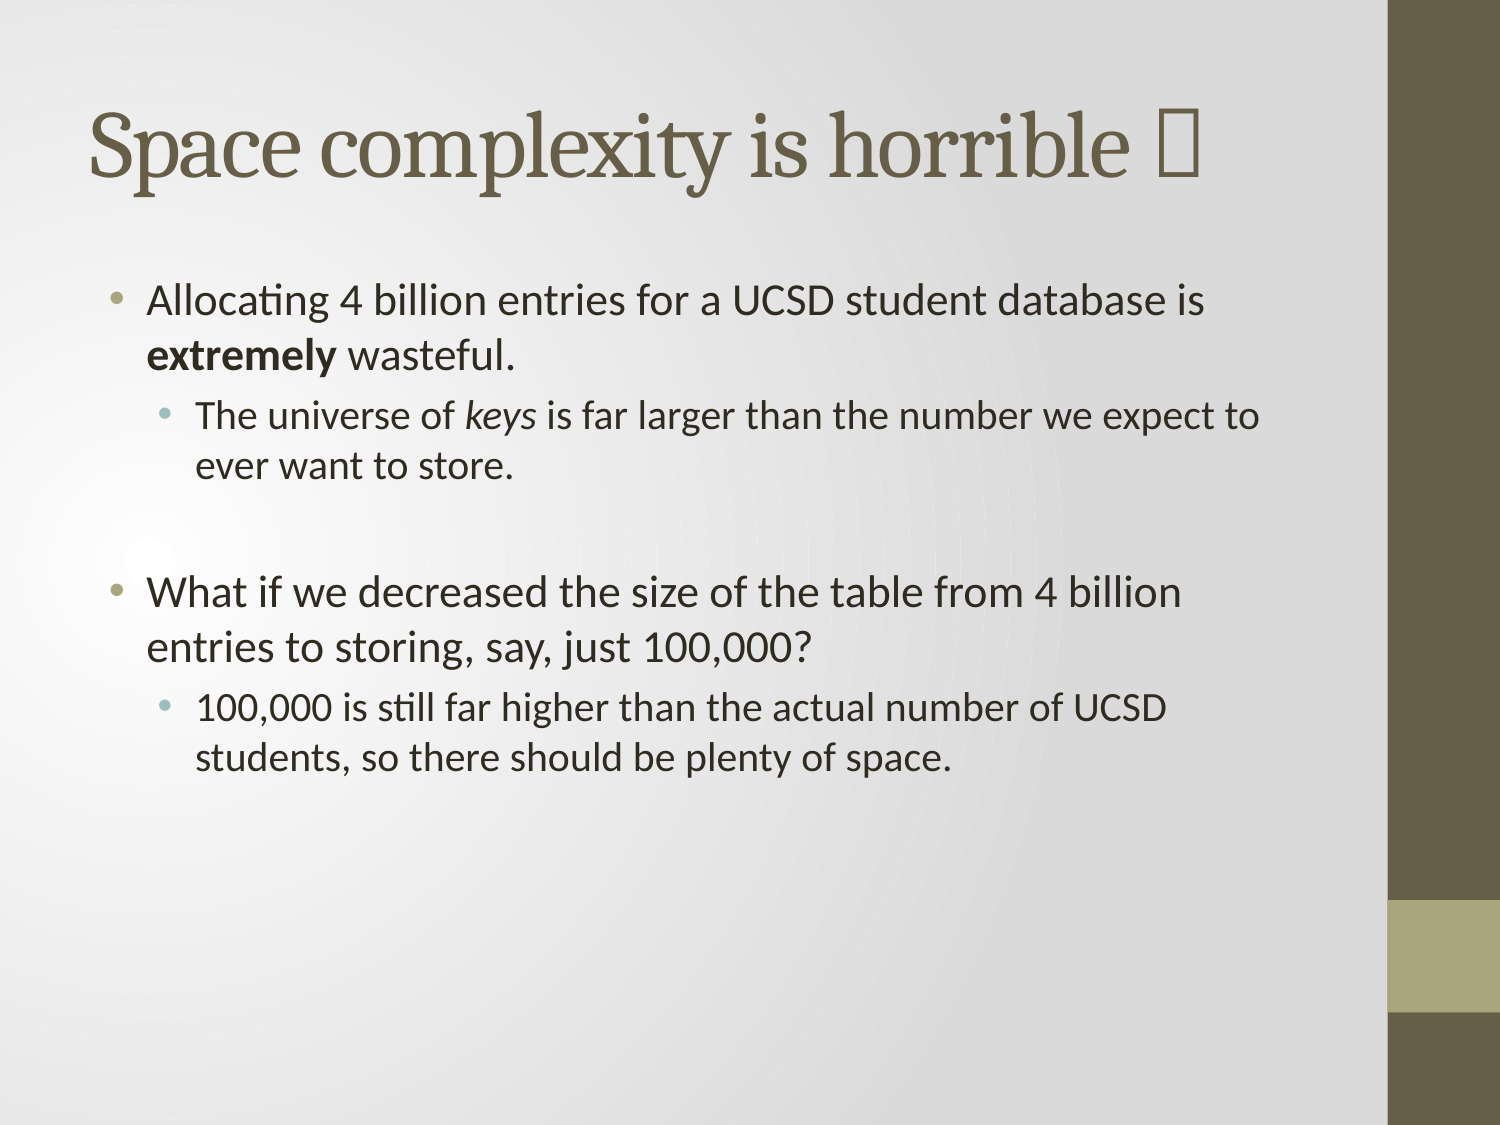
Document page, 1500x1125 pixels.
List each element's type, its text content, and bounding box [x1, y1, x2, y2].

title Space complexity is horrible  [75, 45, 1325, 233]
list Allocating 4 billion entries for a UCSD student database is extremely wasteful. The universe of keys is far larger than the number we expect to ever want to store. What if we decreased the size of the table from 4 billion entries to storing, say, just 100,000? 100,000 is still far higher than the actual number of UCSD students, so there should be plenty of space. [75, 262, 1325, 1050]
